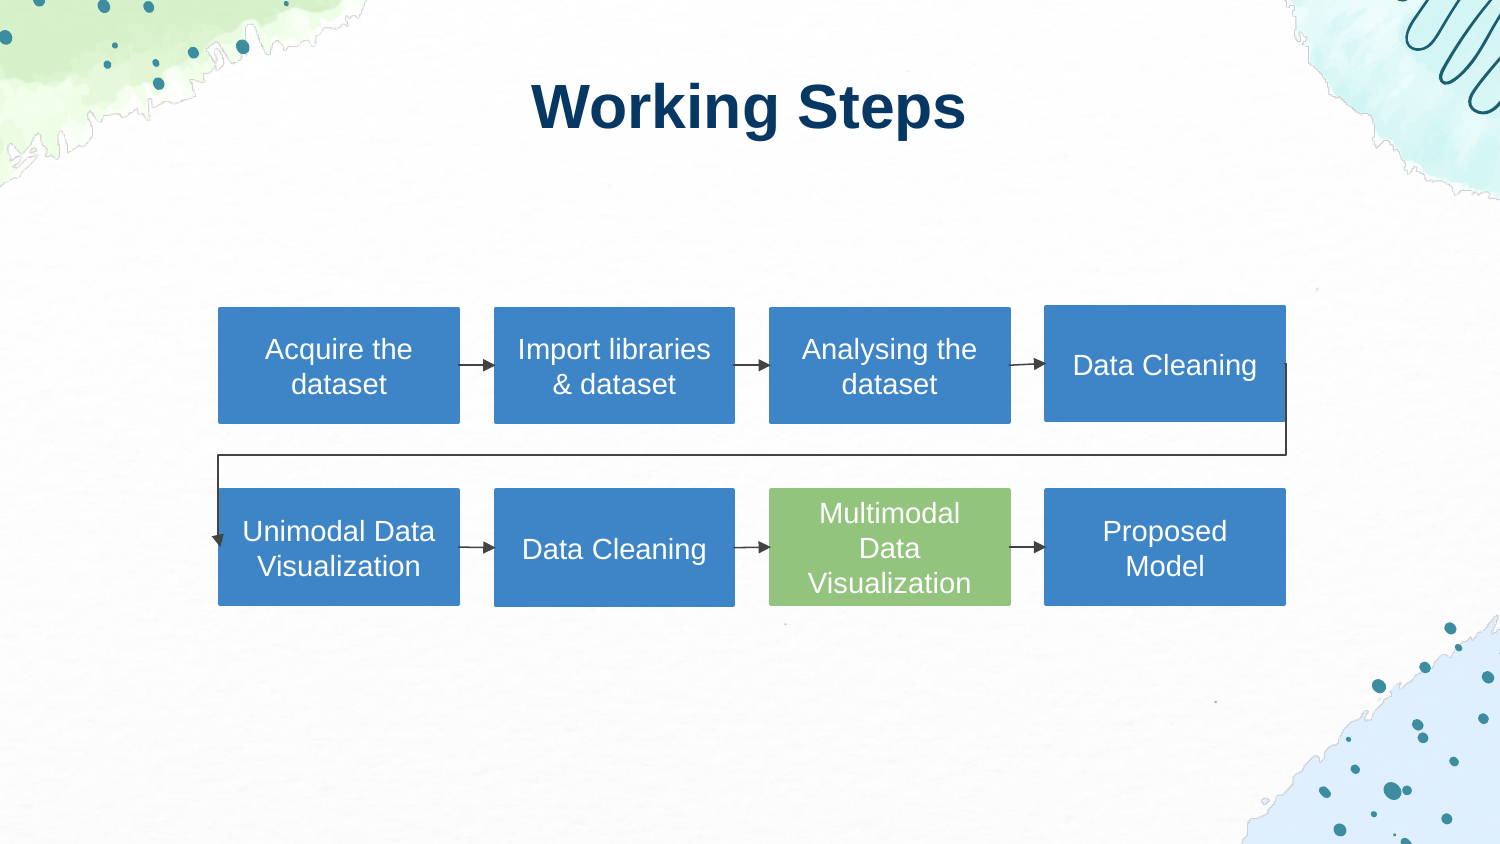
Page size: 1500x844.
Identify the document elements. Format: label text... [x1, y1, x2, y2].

text_box Import libraries & dataset [494, 307, 735, 361]
picture [1443, 0, 1500, 81]
text_box Multimodal Data Visualization [769, 556, 1011, 606]
text_box Proposed Model [1044, 554, 1286, 606]
text_box Data Cleaning [494, 556, 735, 607]
picture [1472, 62, 1500, 111]
text_box Acquire the dataset [218, 307, 460, 362]
text_box Working Steps [120, 56, 1380, 152]
text_box Data Cleaning [1044, 305, 1286, 363]
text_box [220, 363, 1285, 548]
text_box Analysing the dataset [769, 307, 1011, 361]
picture [0, 0, 1500, 844]
text_box Unimodal Data Visualization [218, 554, 460, 606]
picture [1408, 0, 1456, 48]
